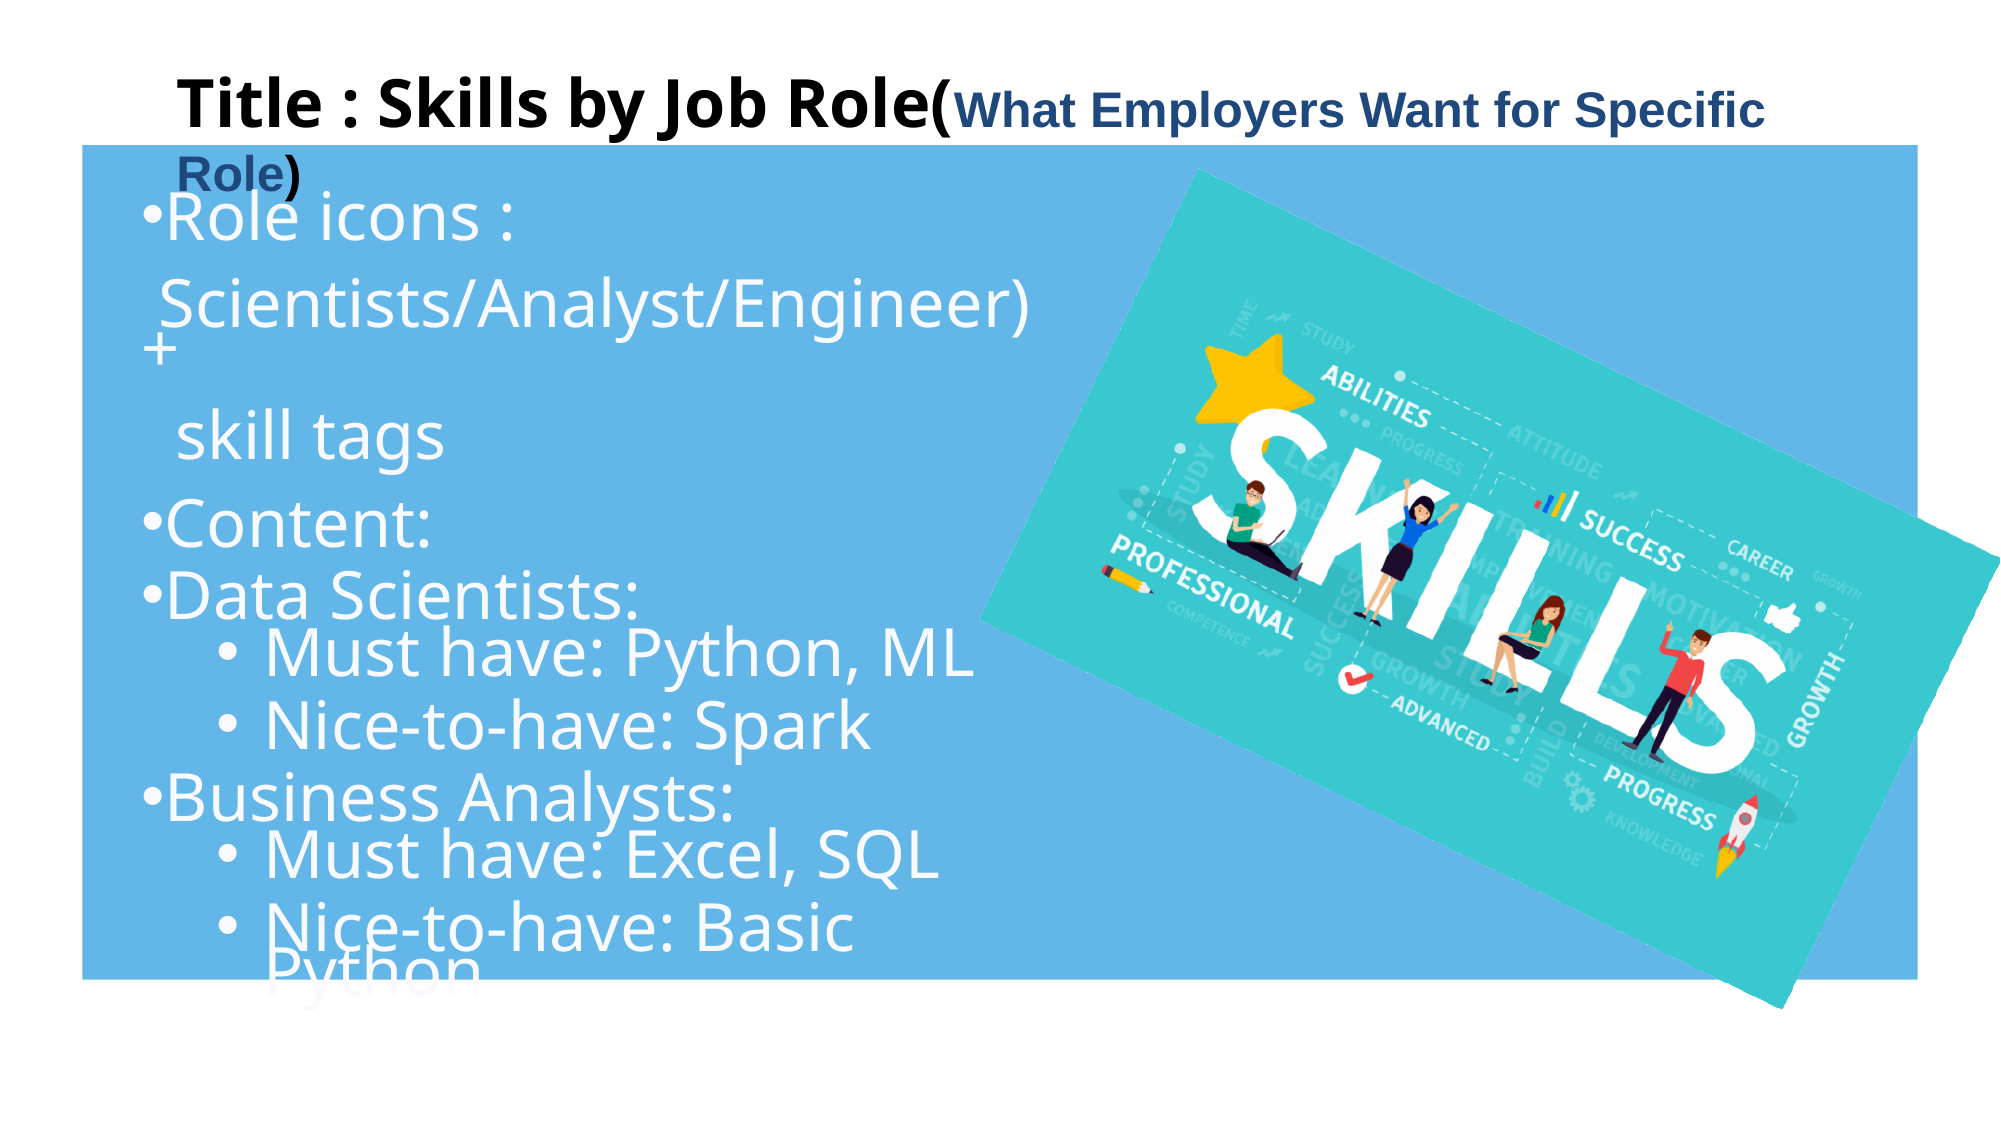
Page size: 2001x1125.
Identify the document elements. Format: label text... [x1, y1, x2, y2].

picture [980, 169, 2000, 1009]
text_box Role icons : Scientists/Analyst/Engineer)+ skill tags Content: Data Scientists: Must have: Python, ML Nice-to-have: Spark Business Analysts: Must have: Excel, SQL Nice-to-have: Basic Python [126, 201, 1084, 1017]
text_box Title : Skills by Job Role(What Employers Want for Specific Role) [161, 53, 1807, 209]
